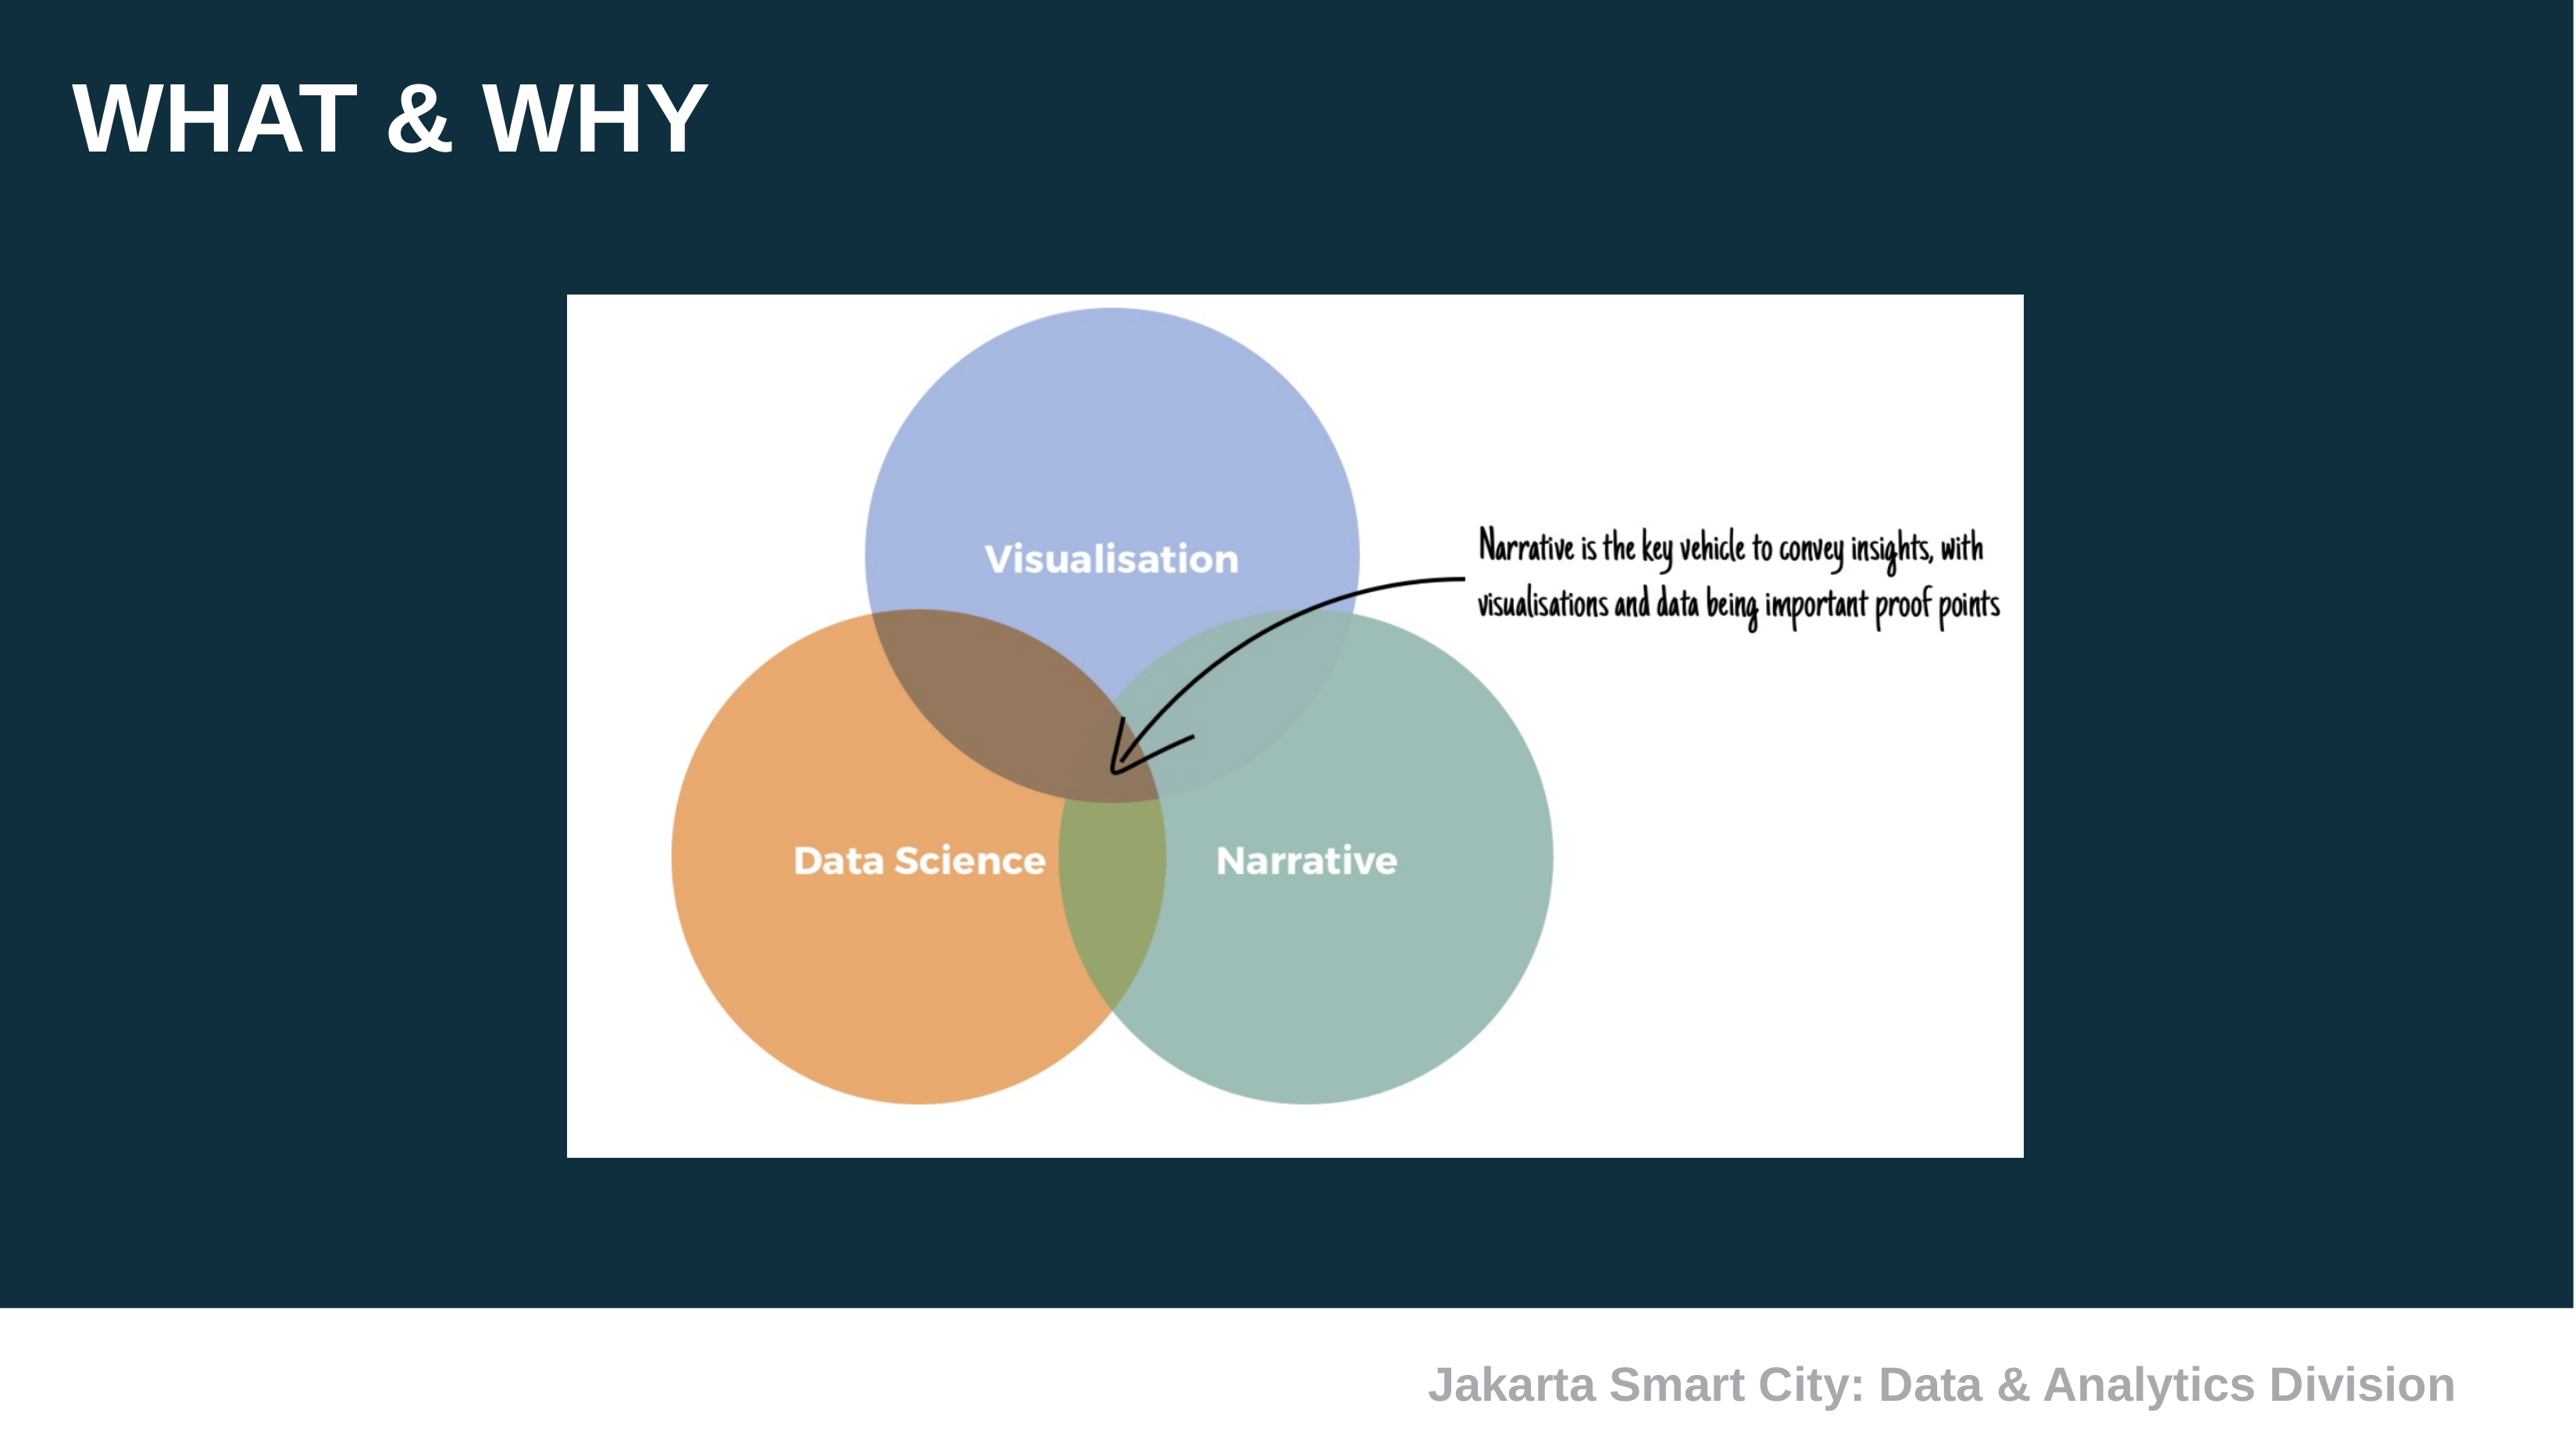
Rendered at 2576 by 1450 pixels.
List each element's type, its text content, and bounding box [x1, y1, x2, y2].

picture [566, 295, 2024, 1158]
footer Jakarta Smart City: Data & Analytics Division [1426, 1348, 2576, 1450]
title WHAT & WHY [73, 54, 2518, 202]
